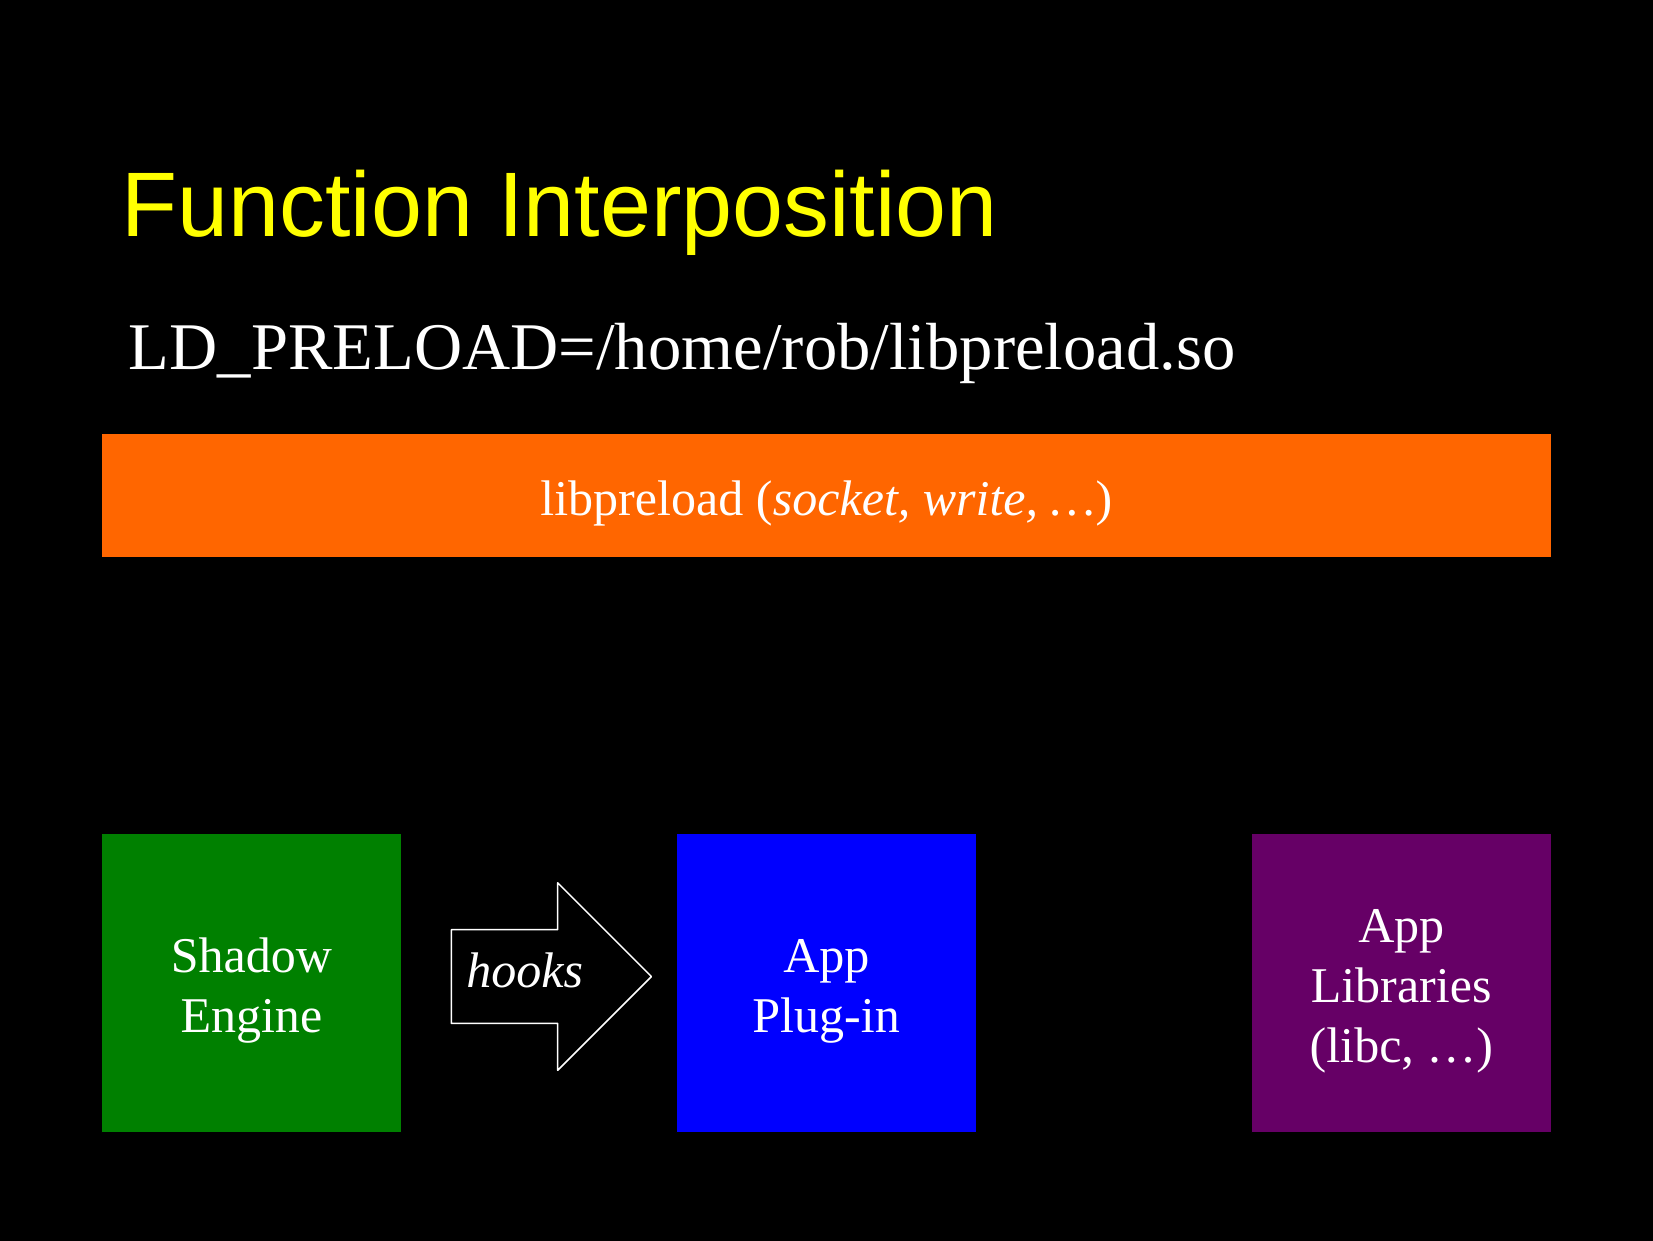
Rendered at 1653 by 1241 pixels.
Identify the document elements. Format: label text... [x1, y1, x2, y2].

text_box App Libraries (libc, …) [1251, 832, 1552, 1133]
title Function Interposition [121, 102, 1532, 295]
text_box App Plug-in [676, 832, 977, 1133]
text_box LD_PRELOAD=/home/rob/libpreload.so [113, 295, 1564, 390]
text_box hooks [451, 882, 652, 1071]
text_box Shadow Engine [101, 832, 402, 1133]
text_box libpreload (socket, write, …) [101, 432, 1552, 558]
